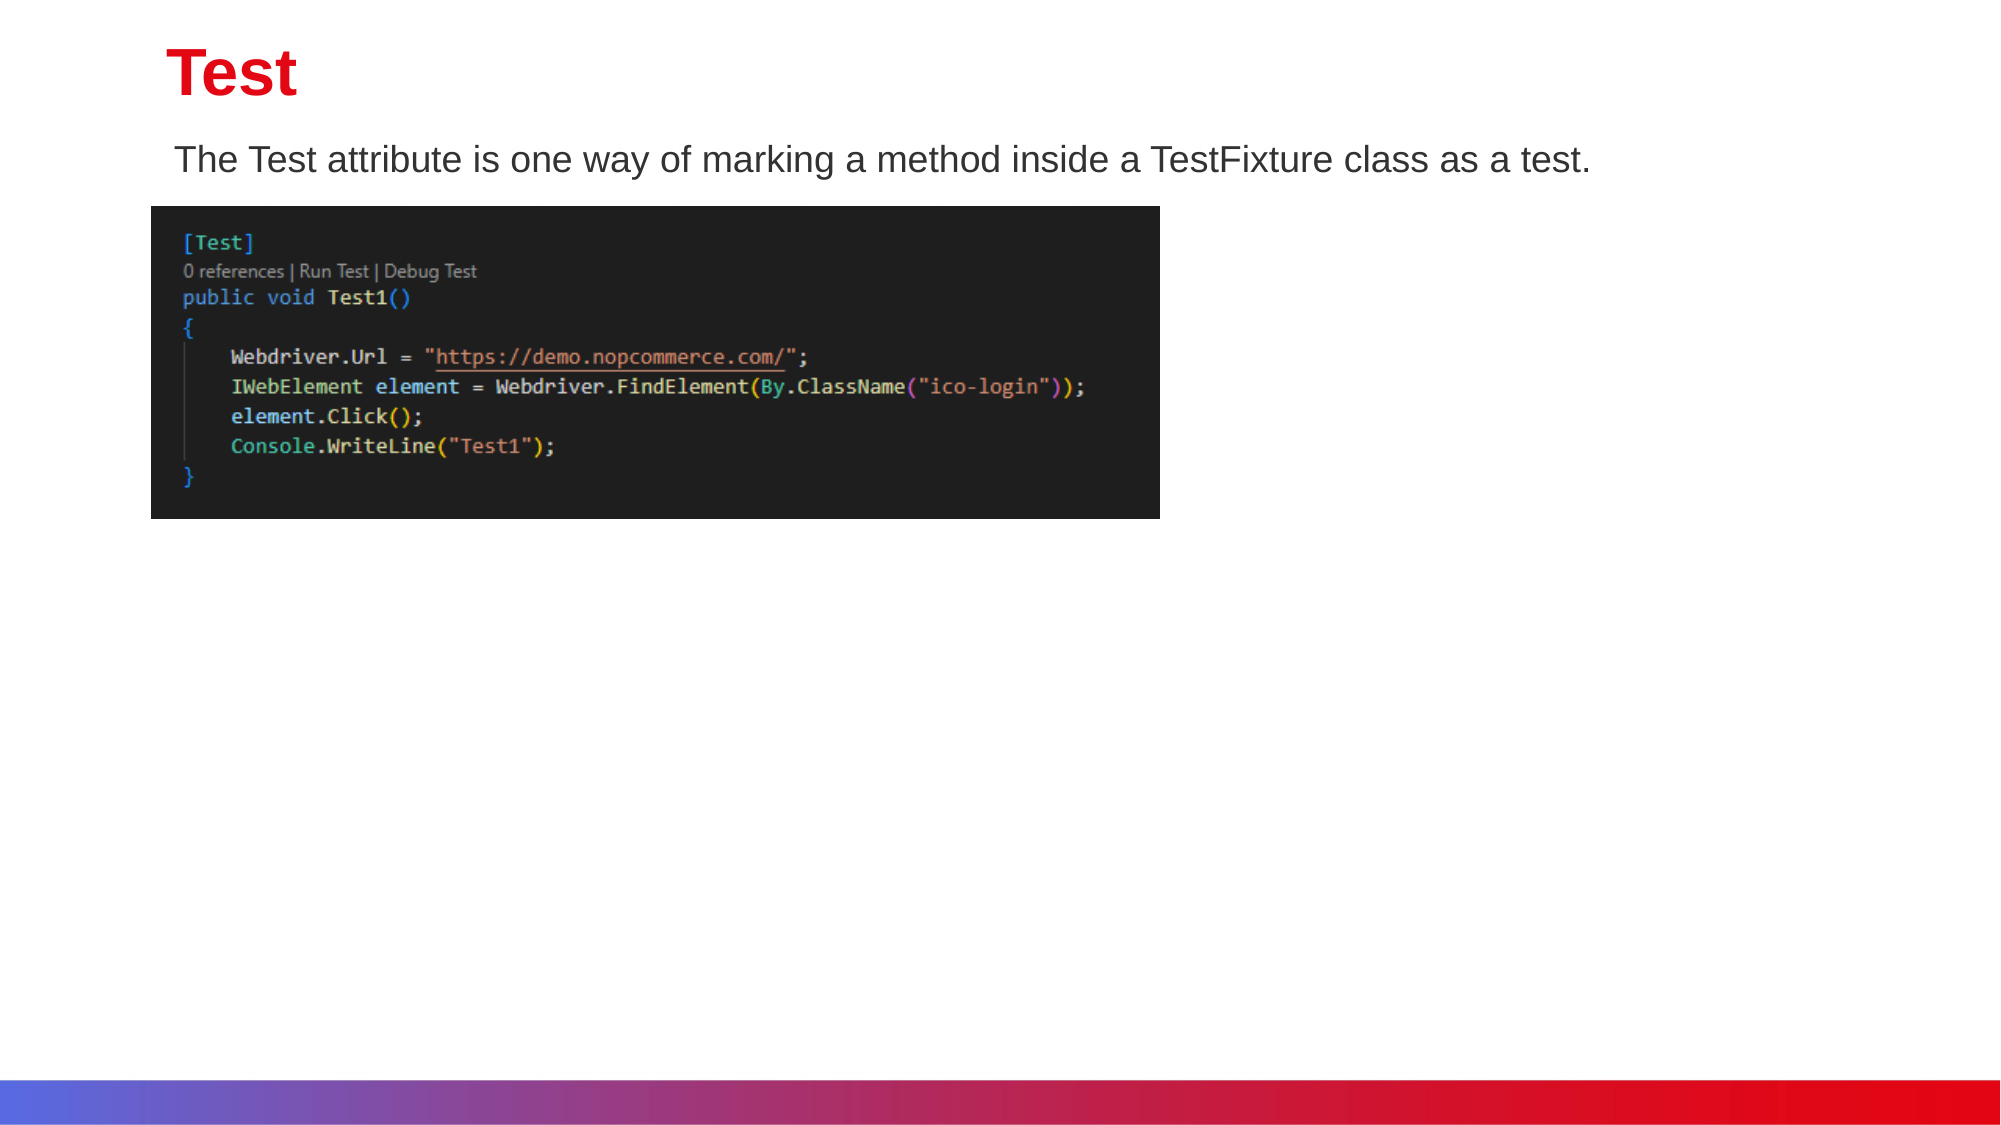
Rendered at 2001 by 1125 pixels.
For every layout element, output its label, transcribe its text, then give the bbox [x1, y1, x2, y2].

title Test [151, 30, 1877, 119]
picture [0, 0, 2001, 1125]
text_box The Test attribute is one way of marking a method inside a TestFixture class as a test. [159, 127, 1608, 188]
